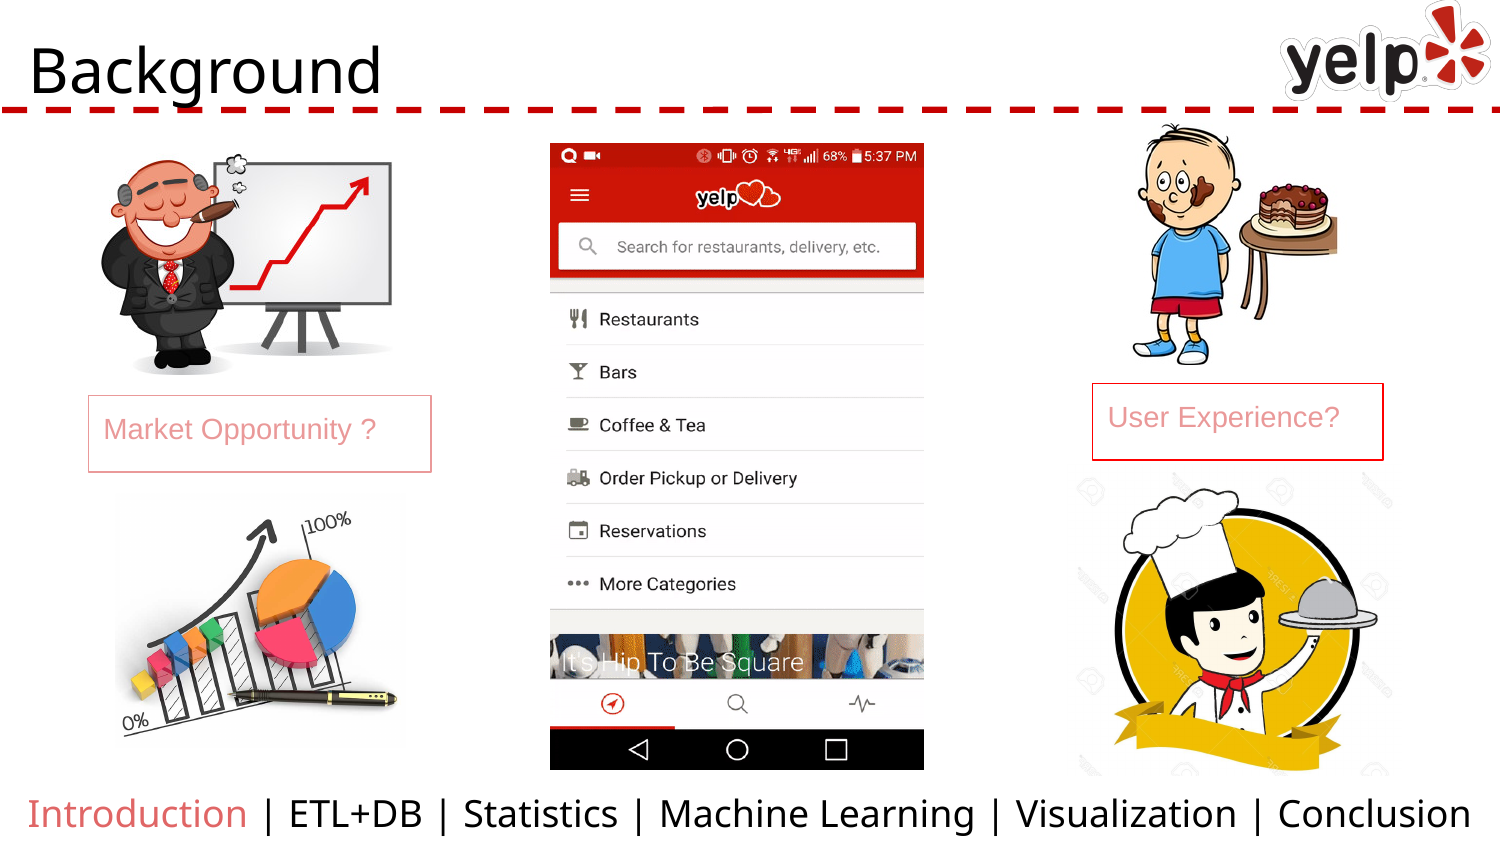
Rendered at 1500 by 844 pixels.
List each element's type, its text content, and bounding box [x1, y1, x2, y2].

picture [101, 153, 393, 375]
picture [114, 492, 407, 748]
text_box Introduction | ETL+DB | Statistics | Machine Learning | Visualization | Conclusion [1, 780, 1500, 844]
picture [1280, 0, 1491, 102]
list Market Opportunity ? [88, 395, 432, 473]
picture [1067, 464, 1402, 776]
picture [1119, 123, 1350, 365]
text_box User Experience? [1092, 383, 1384, 461]
picture [549, 142, 924, 771]
title Background [13, 16, 432, 111]
